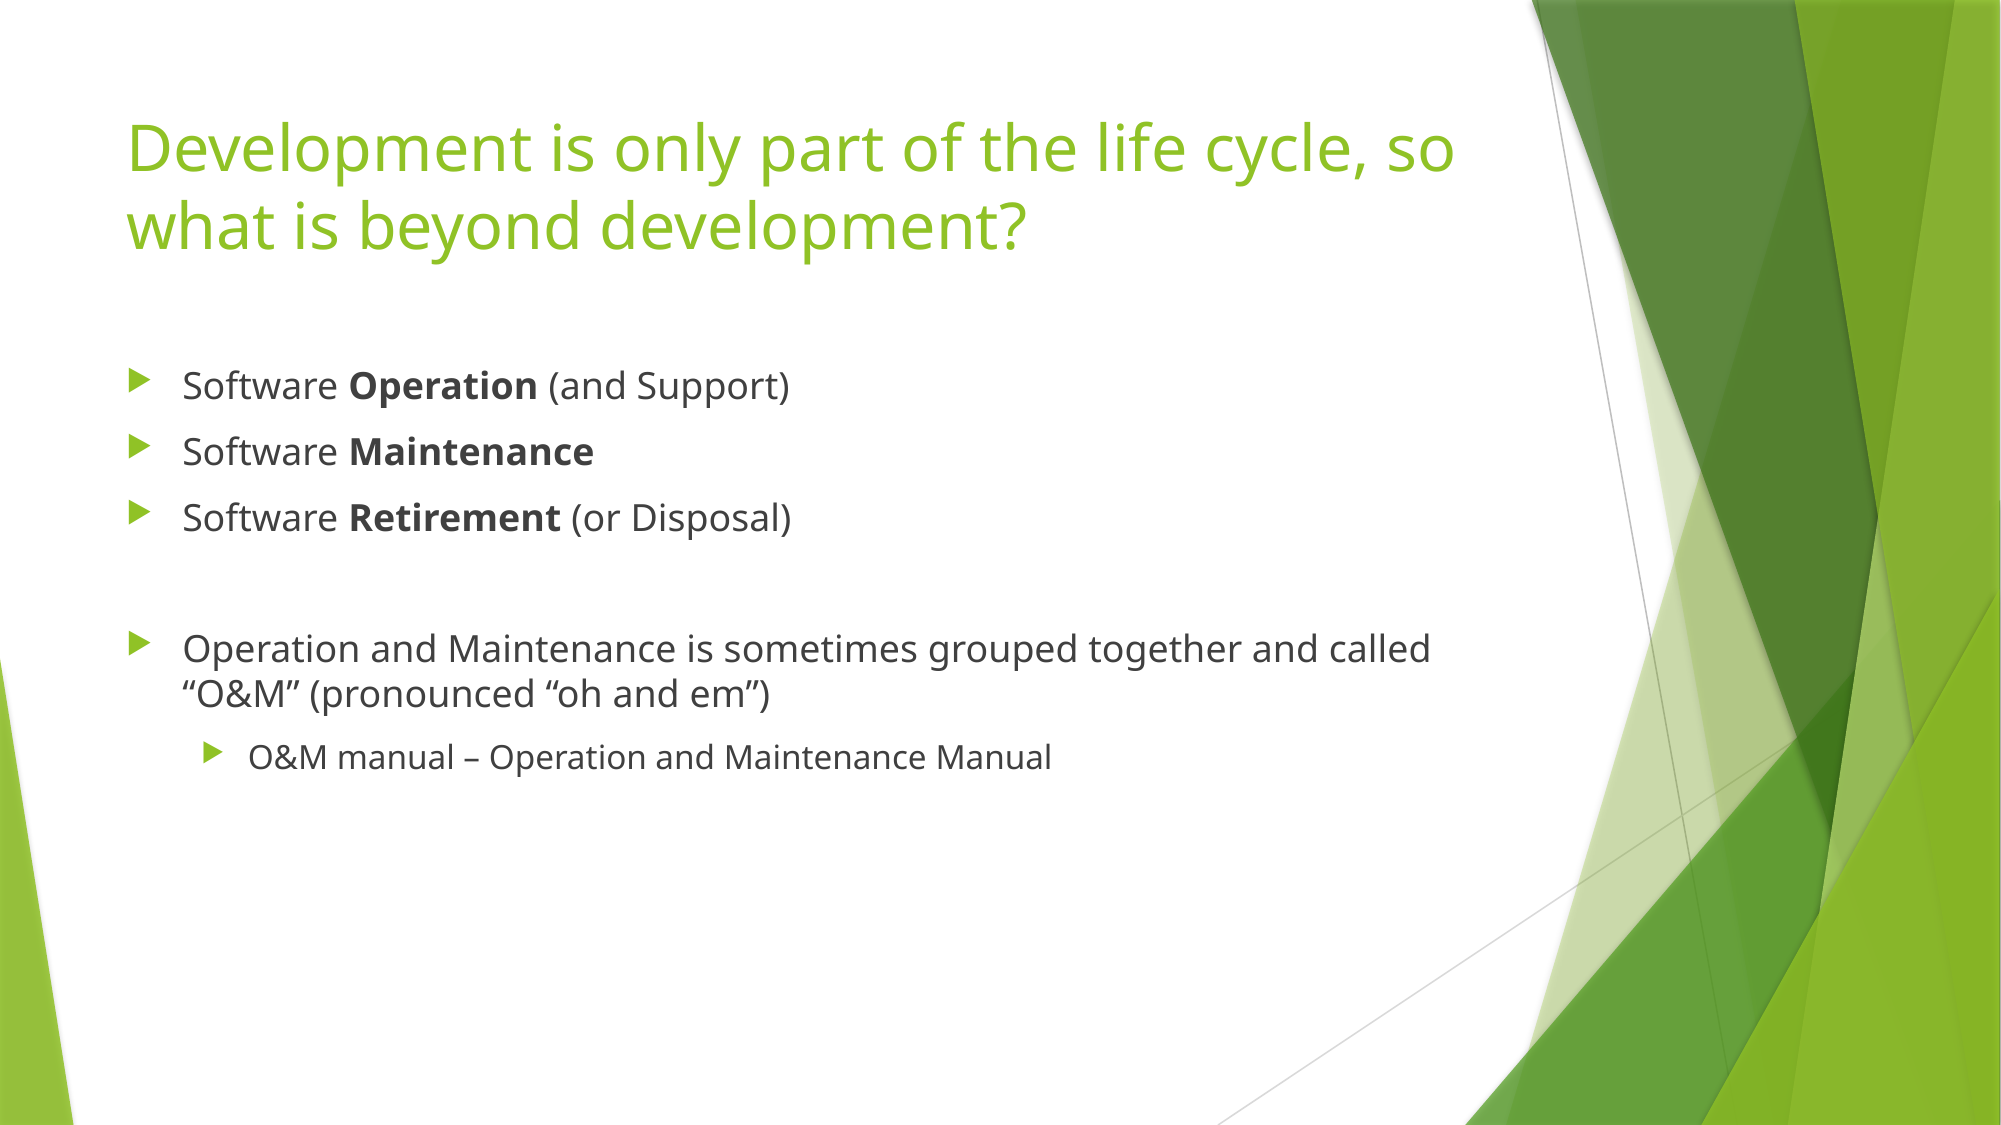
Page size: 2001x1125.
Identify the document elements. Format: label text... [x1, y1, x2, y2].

title Development is only part of the life cycle, so what is beyond development? [111, 99, 1522, 317]
list Software Operation (and Support) Software Maintenance Software Retirement (or Disposal) Operation and Maintenance is sometimes grouped together and called “O&M” (pronounced “oh and em”) O&M manual – Operation and Maintenance Manual [111, 354, 1522, 992]
